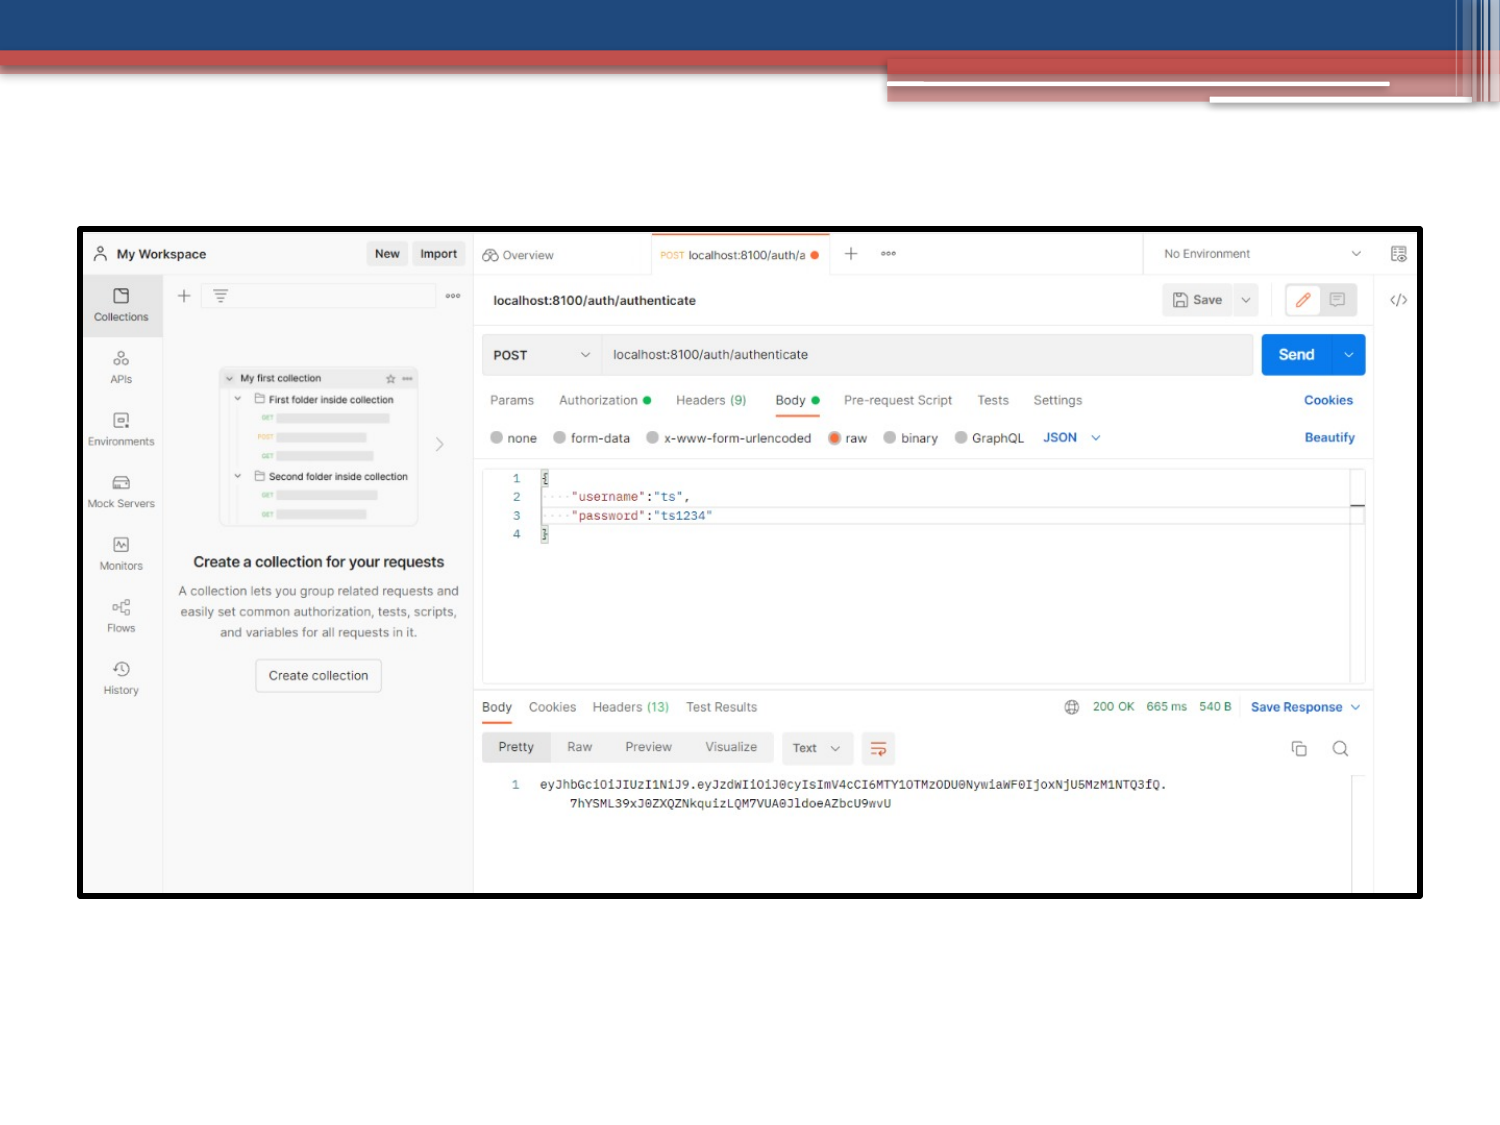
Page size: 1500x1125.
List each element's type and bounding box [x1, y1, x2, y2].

picture [83, 231, 1417, 893]
